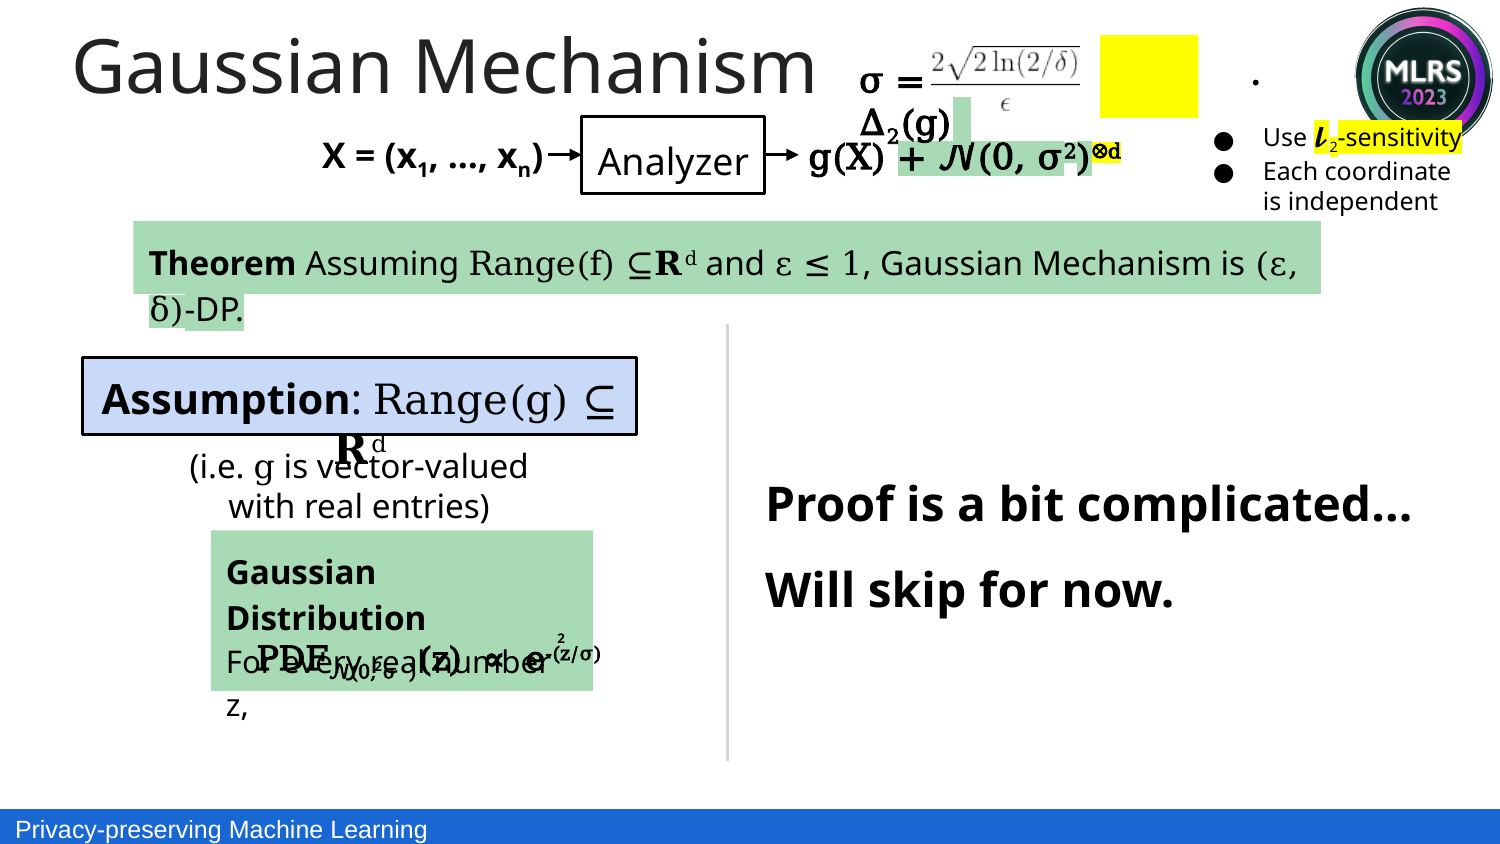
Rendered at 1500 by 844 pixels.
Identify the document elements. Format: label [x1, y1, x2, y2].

text_box [210, 530, 659, 697]
text_box [82, 357, 637, 507]
text_box [750, 429, 1467, 638]
text_box [55, 3, 1487, 295]
picture [1467, 22, 1493, 107]
